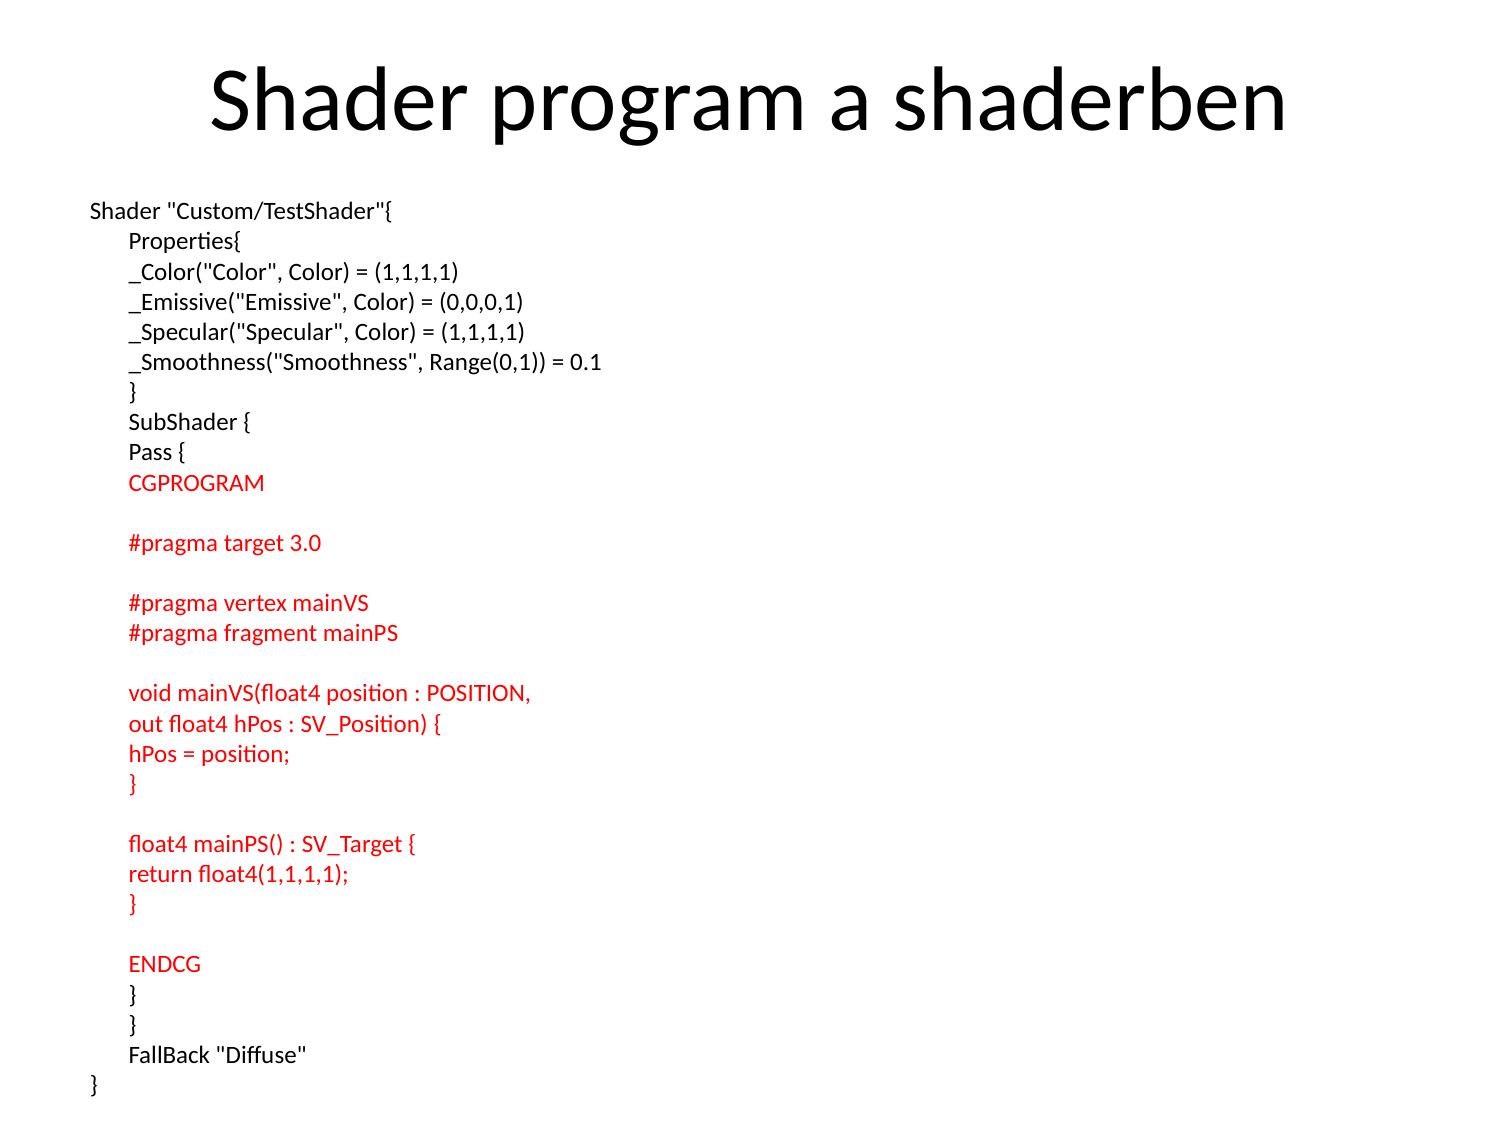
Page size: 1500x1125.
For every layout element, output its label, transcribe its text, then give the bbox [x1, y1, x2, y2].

title Shader program a shaderben [75, 0, 1425, 188]
text_box Shader "Custom/TestShader"{ Properties{ _Color("Color", Color) = (1,1,1,1) _Emissive("Emissive", Color) = (0,0,0,1) _Specular("Specular", Color) = (1,1,1,1) _Smoothness("Smoothness", Range(0,1)) = 0.1 } SubShader { Pass { CGPROGRAM #pragma target 3.0 #pragma vertex mainVS #pragma fragment mainPS void mainVS(float4 position : POSITION, out float4 hPos : SV_Position) { hPos = position; } float4 mainPS() : SV_Target { return float4(1,1,1,1); } ENDCG } } FallBack "Diffuse" } [75, 187, 1250, 1113]
